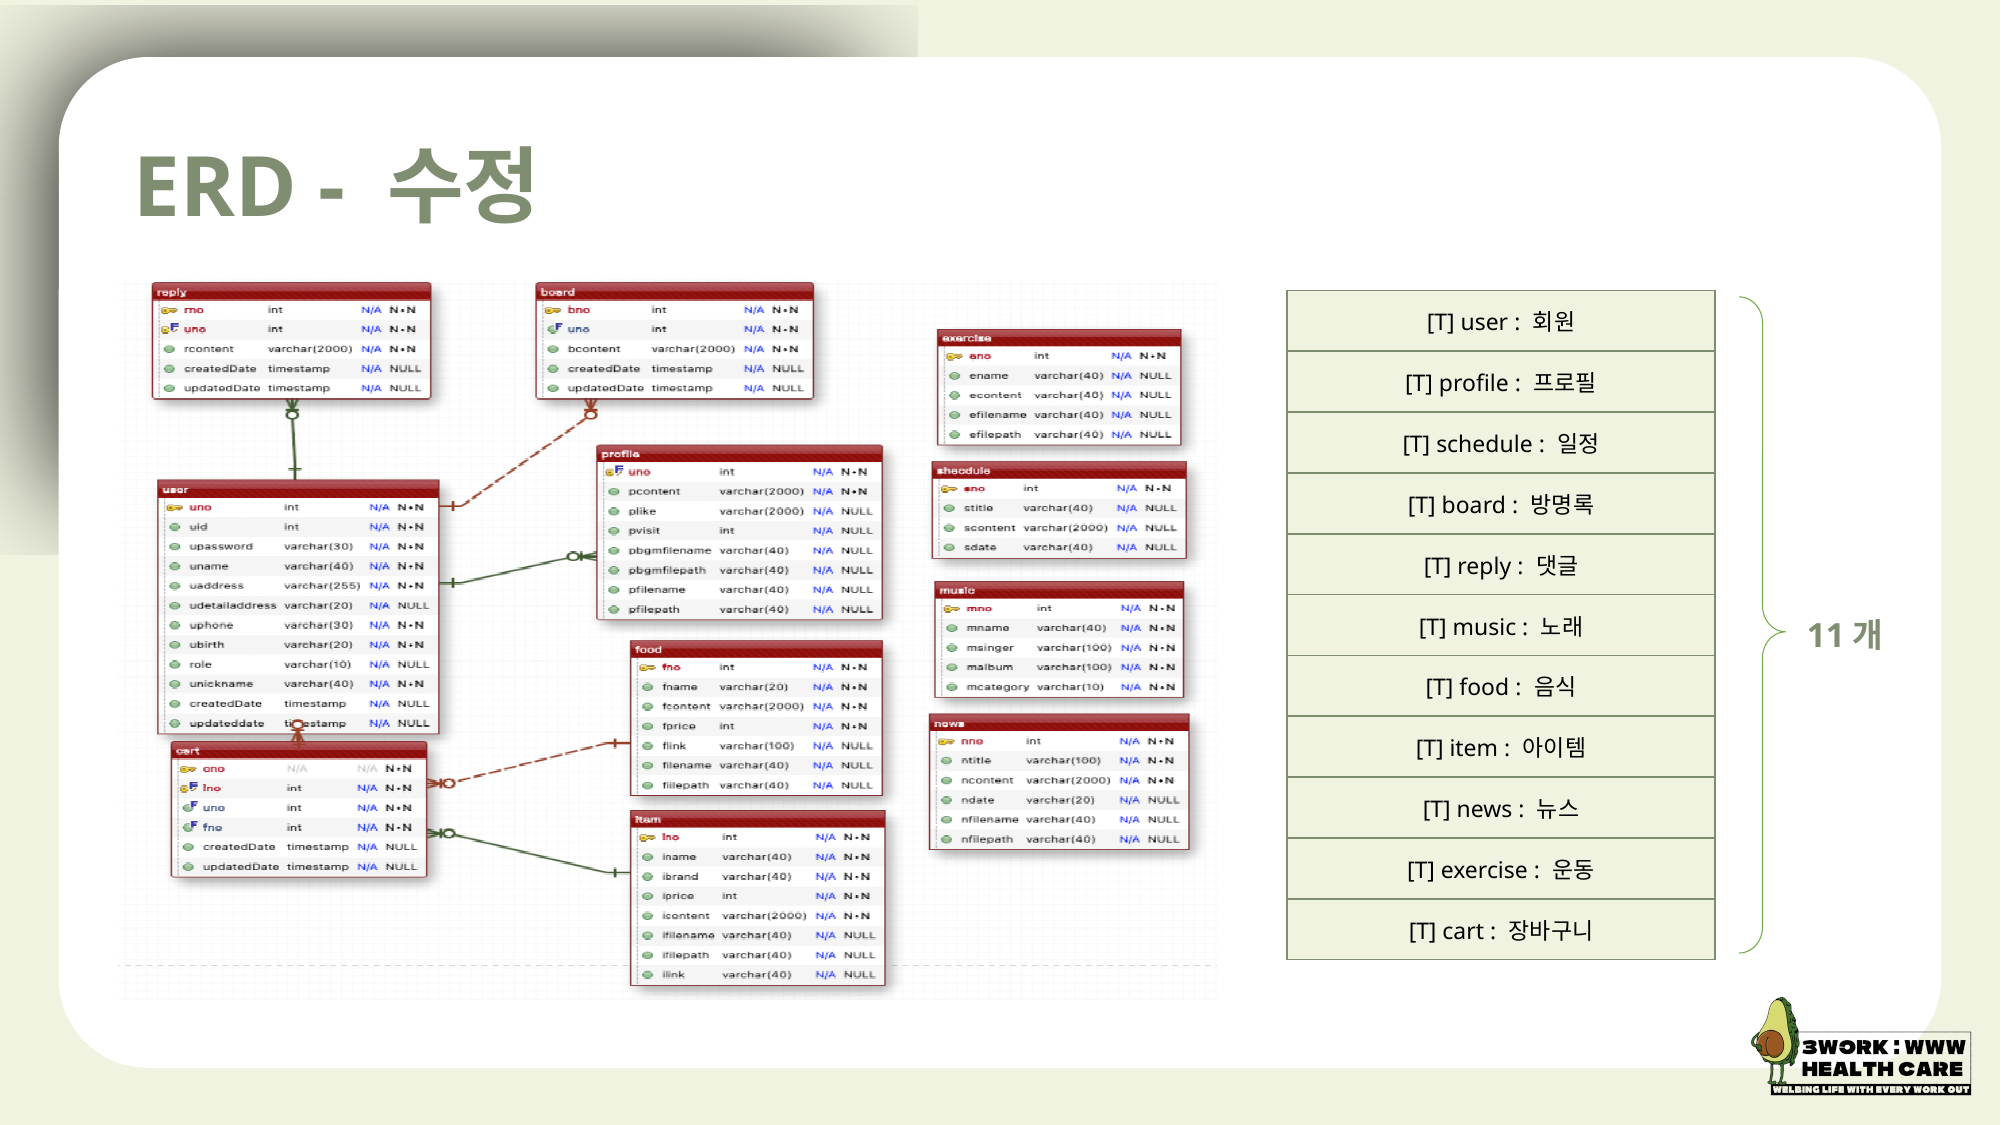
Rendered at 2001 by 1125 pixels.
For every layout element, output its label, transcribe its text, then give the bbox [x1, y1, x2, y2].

table_cell [T] reply : 댓글 [1288, 535, 1714, 594]
picture [1747, 991, 1975, 1100]
table_cell [T] news : 뉴스 [1288, 778, 1714, 837]
table_cell [T] music : 노래 [1288, 595, 1714, 655]
table_header [T] user : 회원 [1288, 291, 1714, 350]
table_cell [T] exercise : 운동 [1288, 839, 1714, 898]
table_cell [T] item : 아이템 [1288, 717, 1714, 776]
picture [118, 279, 1217, 1000]
text_box [57, 56, 1943, 1069]
table_cell [T] schedule : 일정 [1288, 413, 1714, 472]
text_box 11개 [1792, 606, 1942, 662]
text_box [1739, 296, 1786, 954]
table_cell [T] board : 방명록 [1288, 474, 1714, 533]
table_cell [T] cart : 장바구니 [1288, 900, 1714, 959]
table_cell [T] food : 음식 [1288, 656, 1714, 715]
table_cell [T] profile : 프로필 [1288, 352, 1714, 411]
text_box ERD - 수정 [118, 125, 941, 240]
